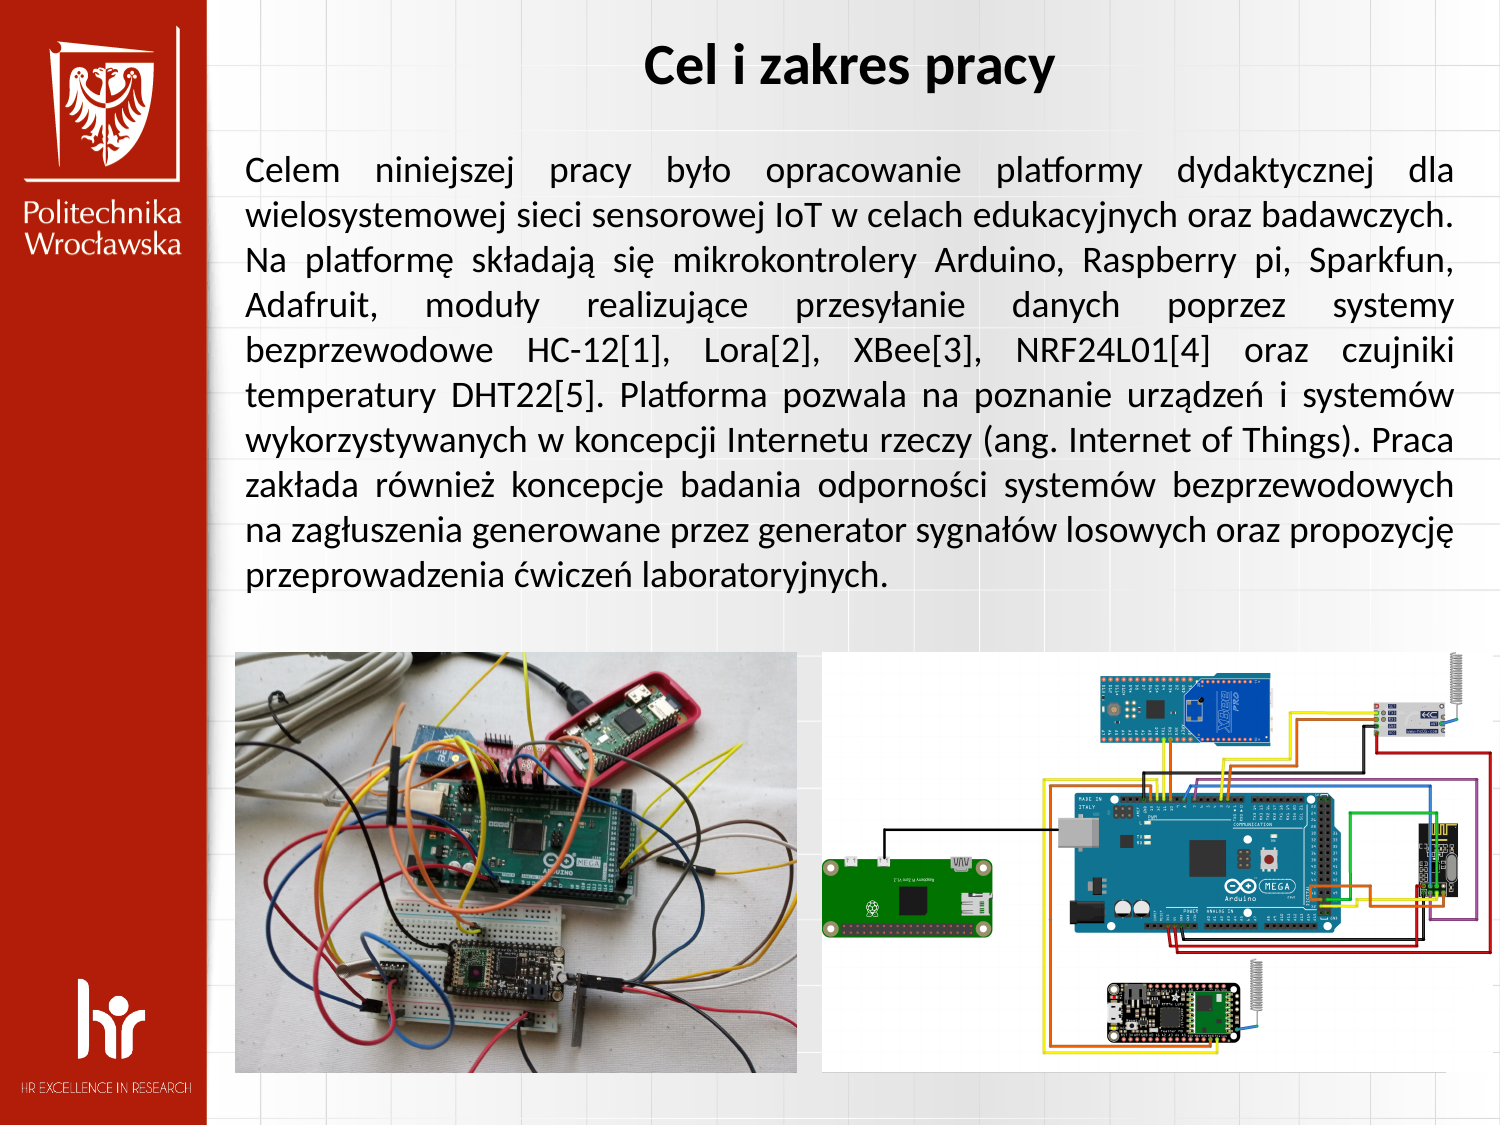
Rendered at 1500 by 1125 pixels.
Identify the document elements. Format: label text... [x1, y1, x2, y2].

text_box Cel i zakres pracy [230, 19, 1471, 104]
picture [0, 0, 1500, 1125]
text_box Celem niniejszej pracy było opracowanie platformy dydaktycznej dla wielosystemowej sieci sensorowej IoT w celach edukacyjnych oraz badawczych. Na platformę składają się mikrokontrolery Arduino, Raspberry pi, Sparkfun, Adafruit, moduły realizujące przesyłanie danych poprzez systemy bezprzewodowe HC-12[1], Lora[2], XBee[3], NRF24L01[4] oraz czujniki temperatury DHT22[5]. Platforma pozwala na poznanie urządzeń i systemów wykorzystywanych w koncepcji Internetu rzeczy (ang. Internet of Things). Praca zakłada również koncepcje badania odporności systemów bezprzewodowych na zagłuszenia generowane przez generator sygnałów losowych oraz propozycję przeprowadzenia ćwiczeń laboratoryjnych. [230, 137, 1471, 602]
